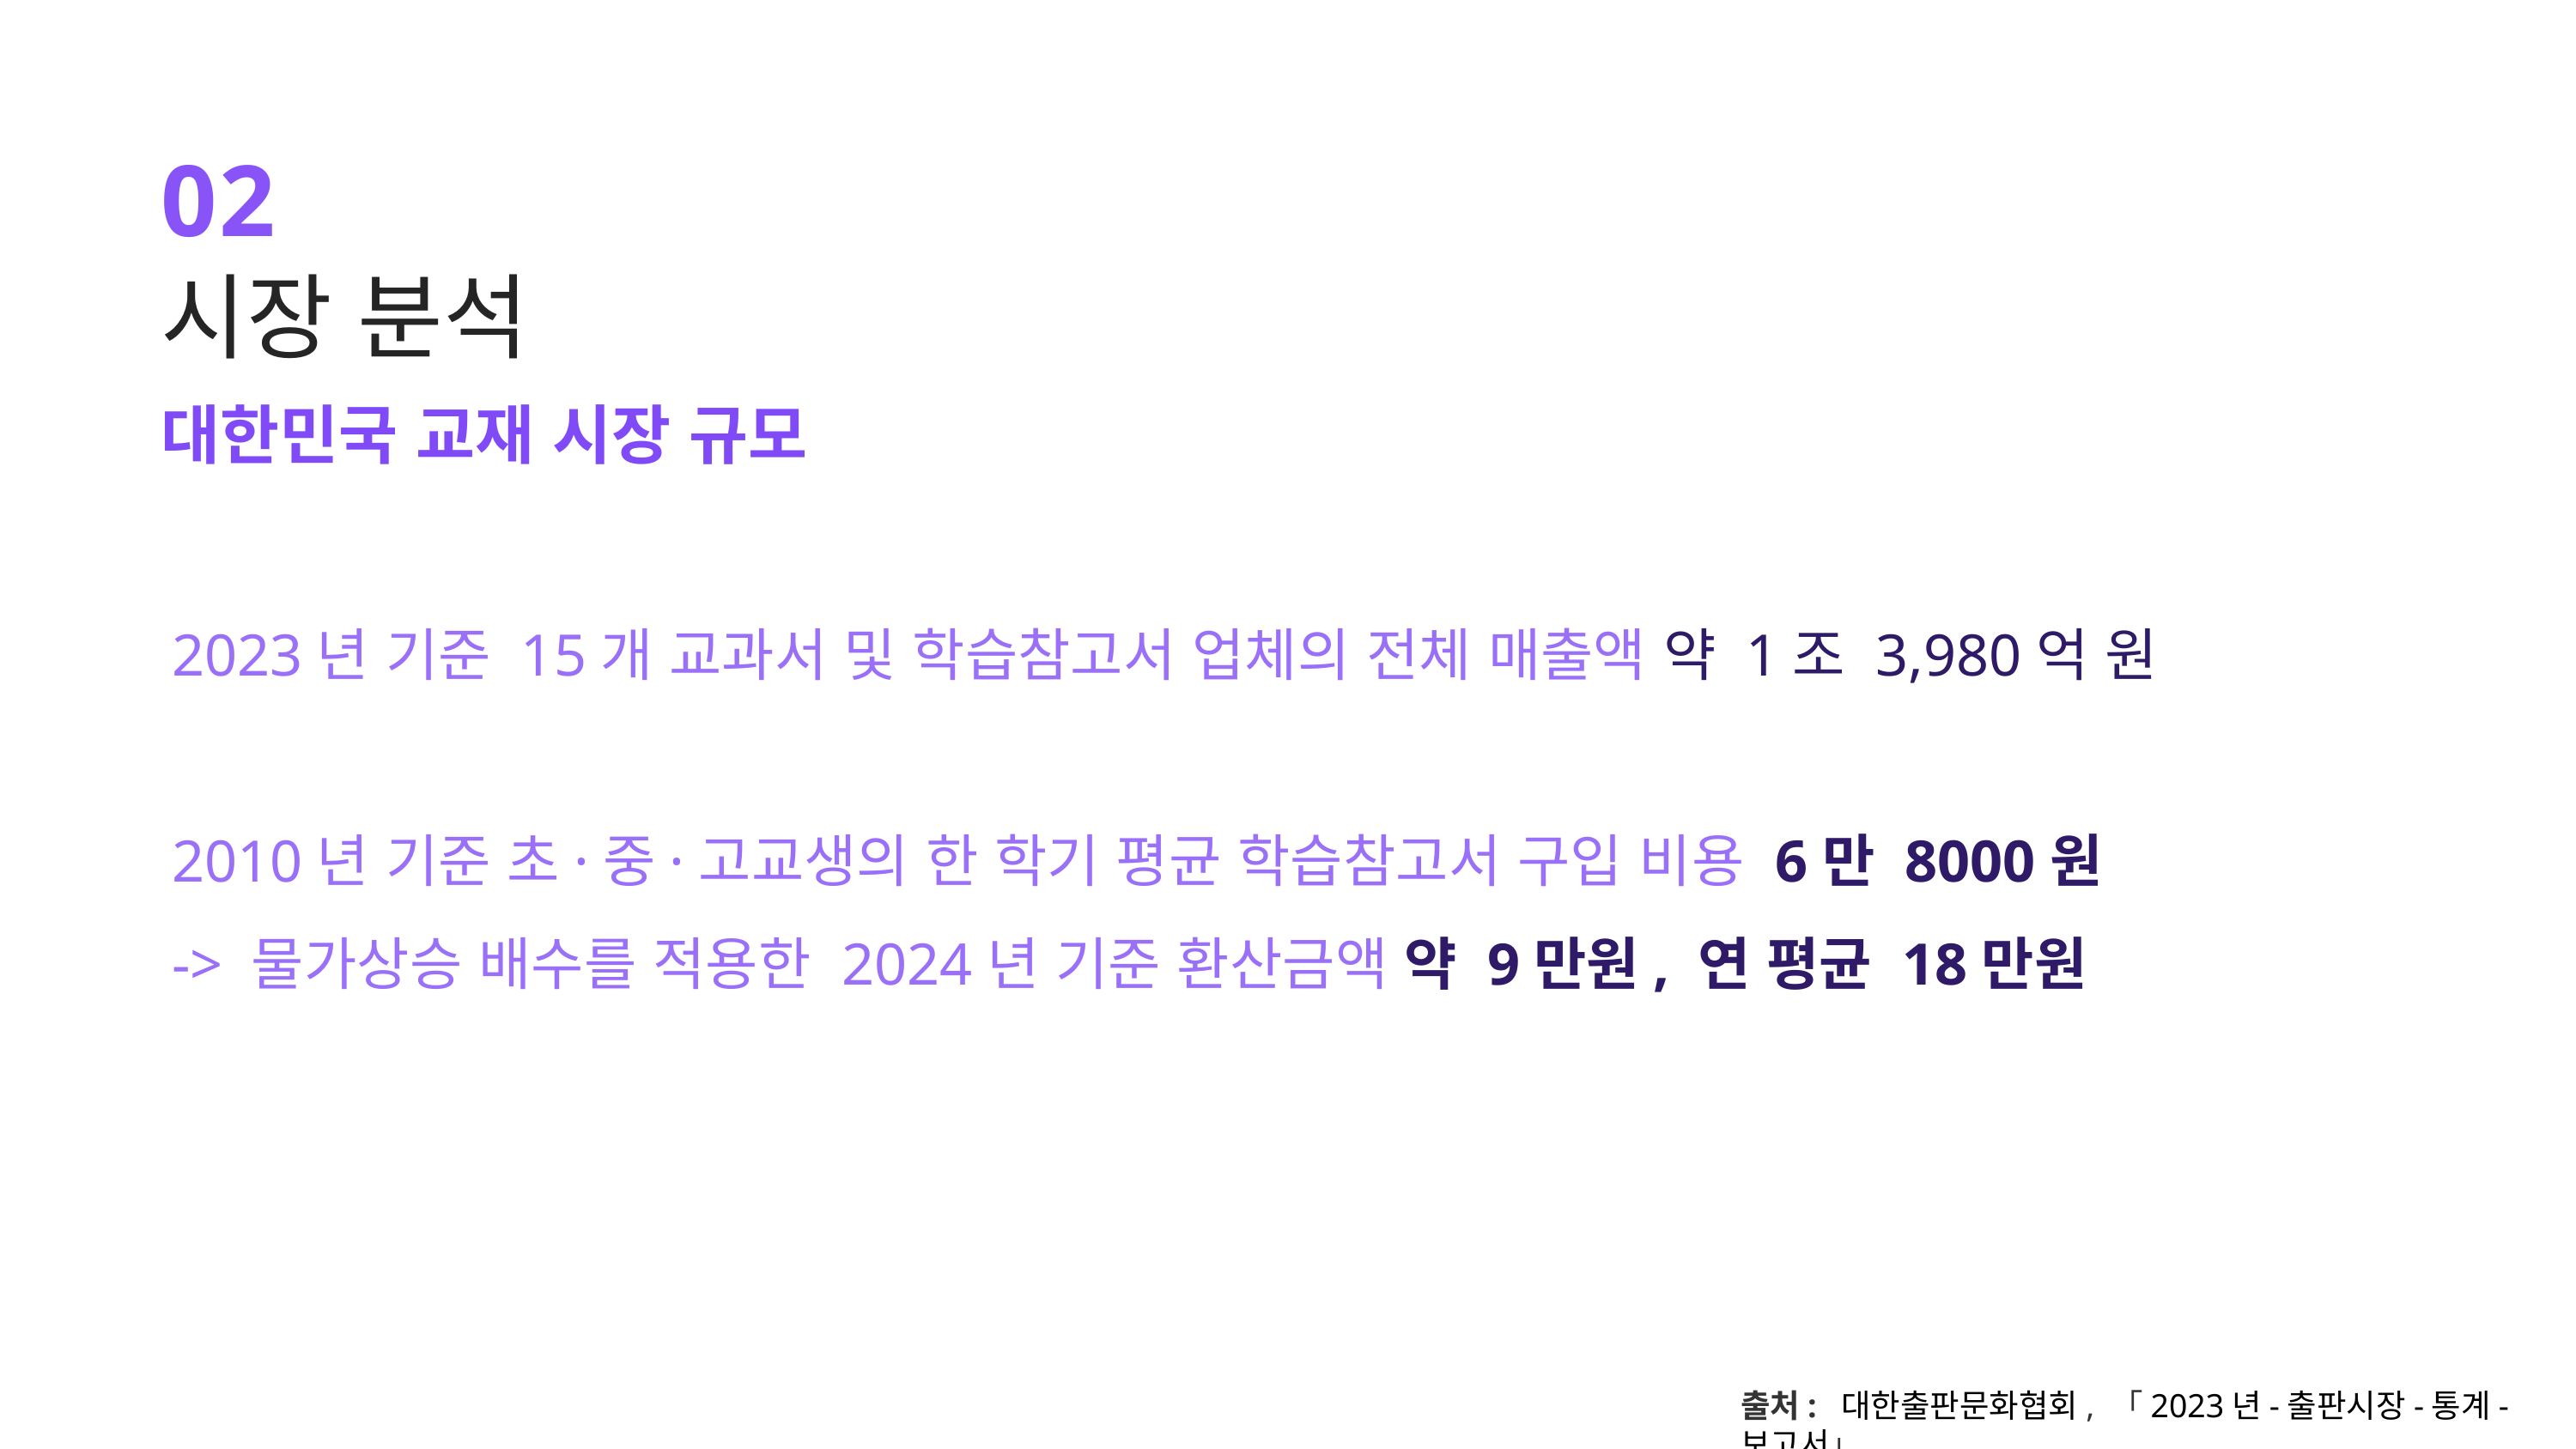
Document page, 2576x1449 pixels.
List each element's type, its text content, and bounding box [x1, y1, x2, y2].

text_box 2023년 기준 15개 교과서 및 학습참고서 업체의 전체 매출액 약 1조 3,980억 원 2010년 기준 초·중·고교생의 한 학기 평균 학습참고서 구입 비용 6만 8000원 -> 물가상승 배수를 적용한 2024년 기준 환산금액 약 9만원, 연 평균 18만원 [172, 585, 2265, 1100]
text_box 대한민국 교재 시장 규모 [161, 415, 1578, 472]
text_box 02 [161, 58, 358, 184]
text_box 출처: 대한출판문화협회, 「2023년-출판시장-통계-보고서」 [1728, 1379, 2576, 1449]
text_box 시장 분석 [161, 184, 908, 370]
